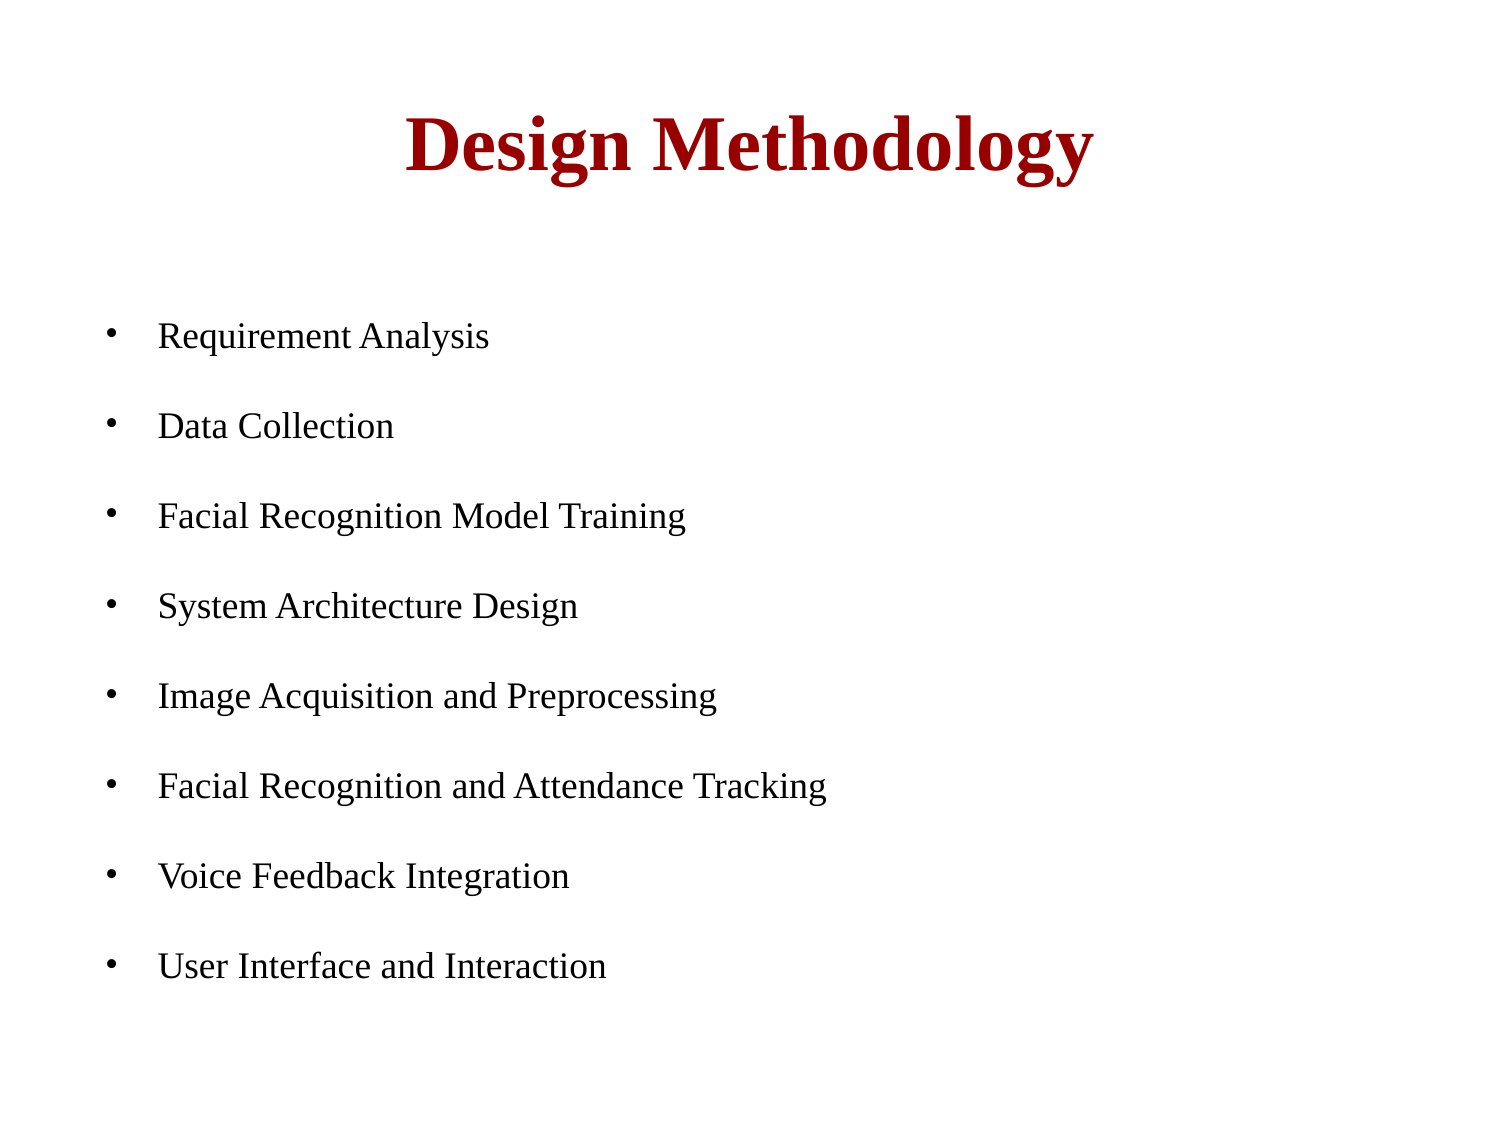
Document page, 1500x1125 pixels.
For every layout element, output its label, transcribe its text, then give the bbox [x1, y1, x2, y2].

list Requirement Analysis Data Collection Facial Recognition Model Training System Architecture Design Image Acquisition and Preprocessing Facial Recognition and Attendance Tracking Voice Feedback Integration User Interface and Interaction [75, 257, 1425, 1001]
title Design Methodology [75, 45, 1425, 233]
